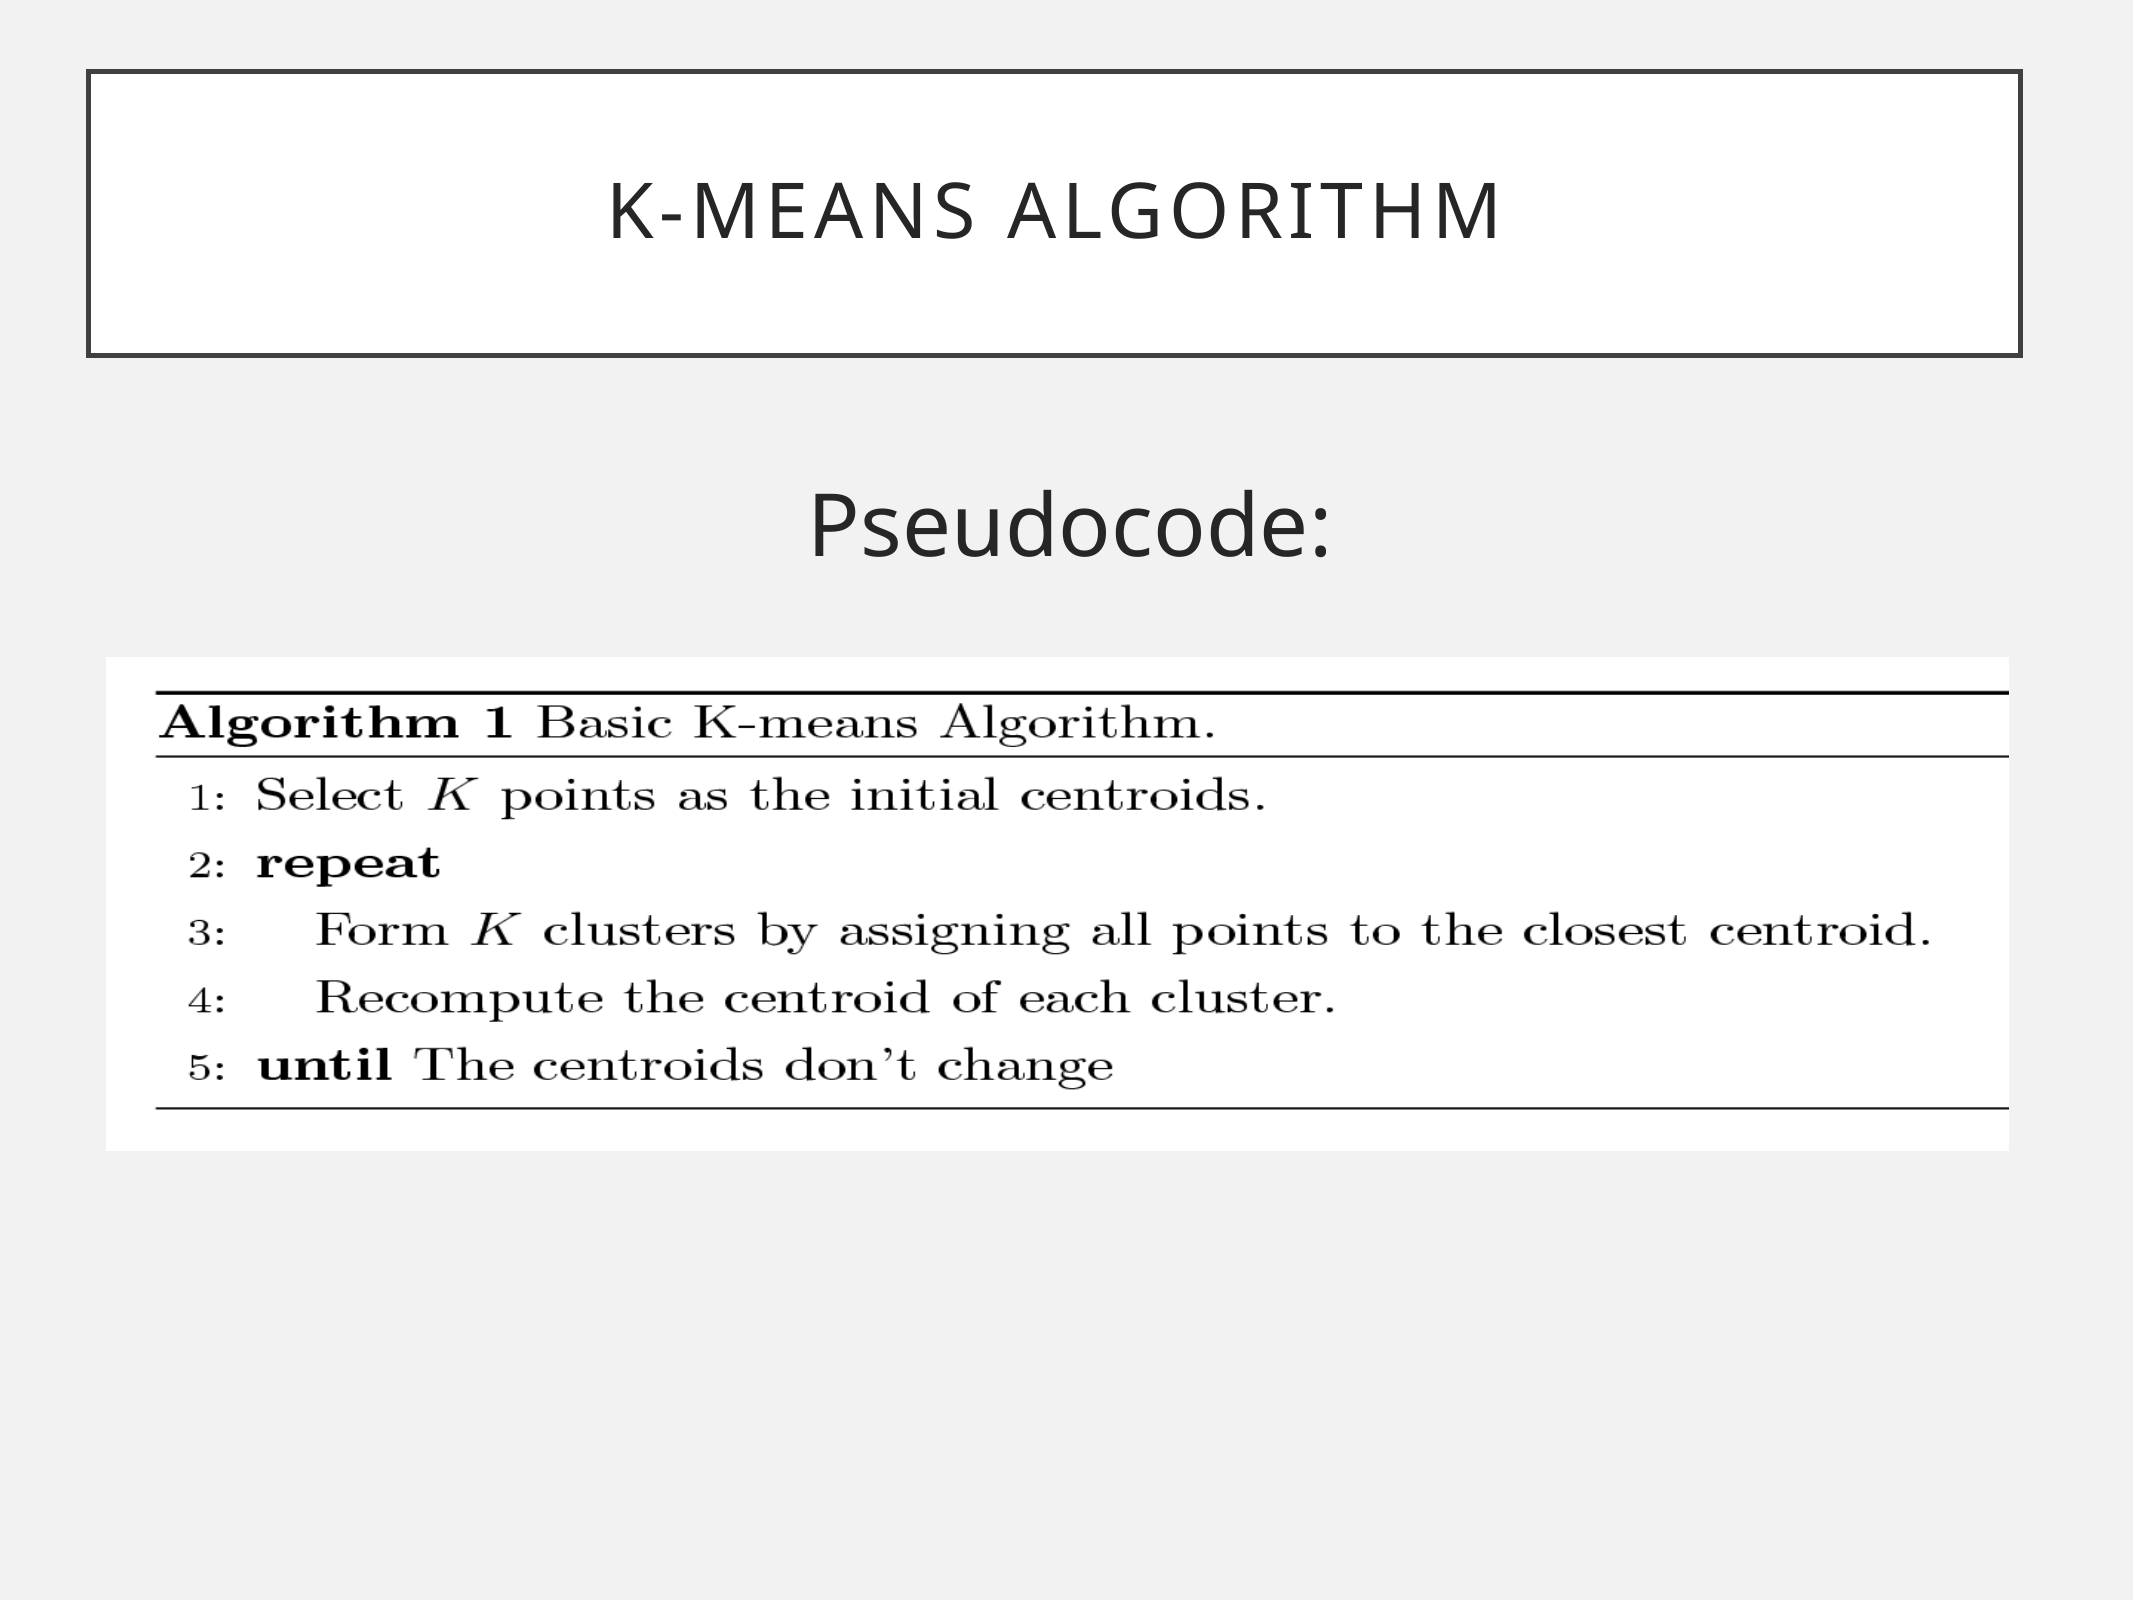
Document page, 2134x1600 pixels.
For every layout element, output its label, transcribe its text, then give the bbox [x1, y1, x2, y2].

title K-means Algorithm [86, 69, 2023, 358]
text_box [106, 657, 2009, 1152]
list Pseudocode: [110, 462, 2031, 583]
